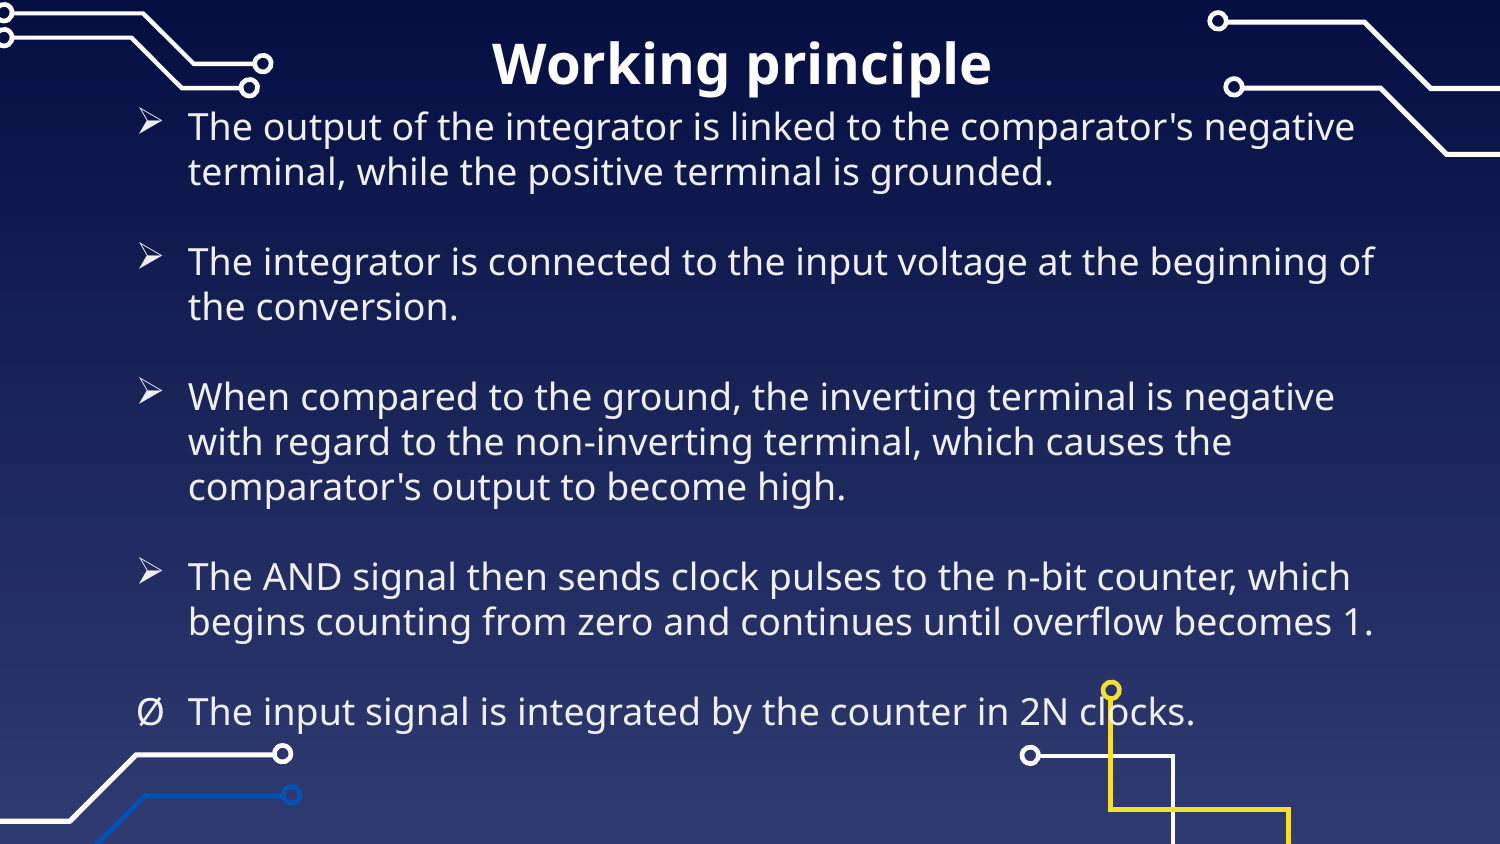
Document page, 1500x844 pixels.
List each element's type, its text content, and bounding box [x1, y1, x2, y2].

list The output of the integrator is linked to the comparator's negative terminal, while the positive terminal is grounded. The integrator is connected to the input voltage at the beginning of the conversion. When compared to the ground, the inverting terminal is negative with regard to the non-inverting terminal, which causes the comparator's output to become high. The AND signal then sends clock pulses to the n-bit counter, which begins counting from zero and continues until overflow becomes 1. The input signal is integrated by the counter in 2N clocks. [97, 88, 1427, 665]
title Working principle [401, 13, 1100, 88]
